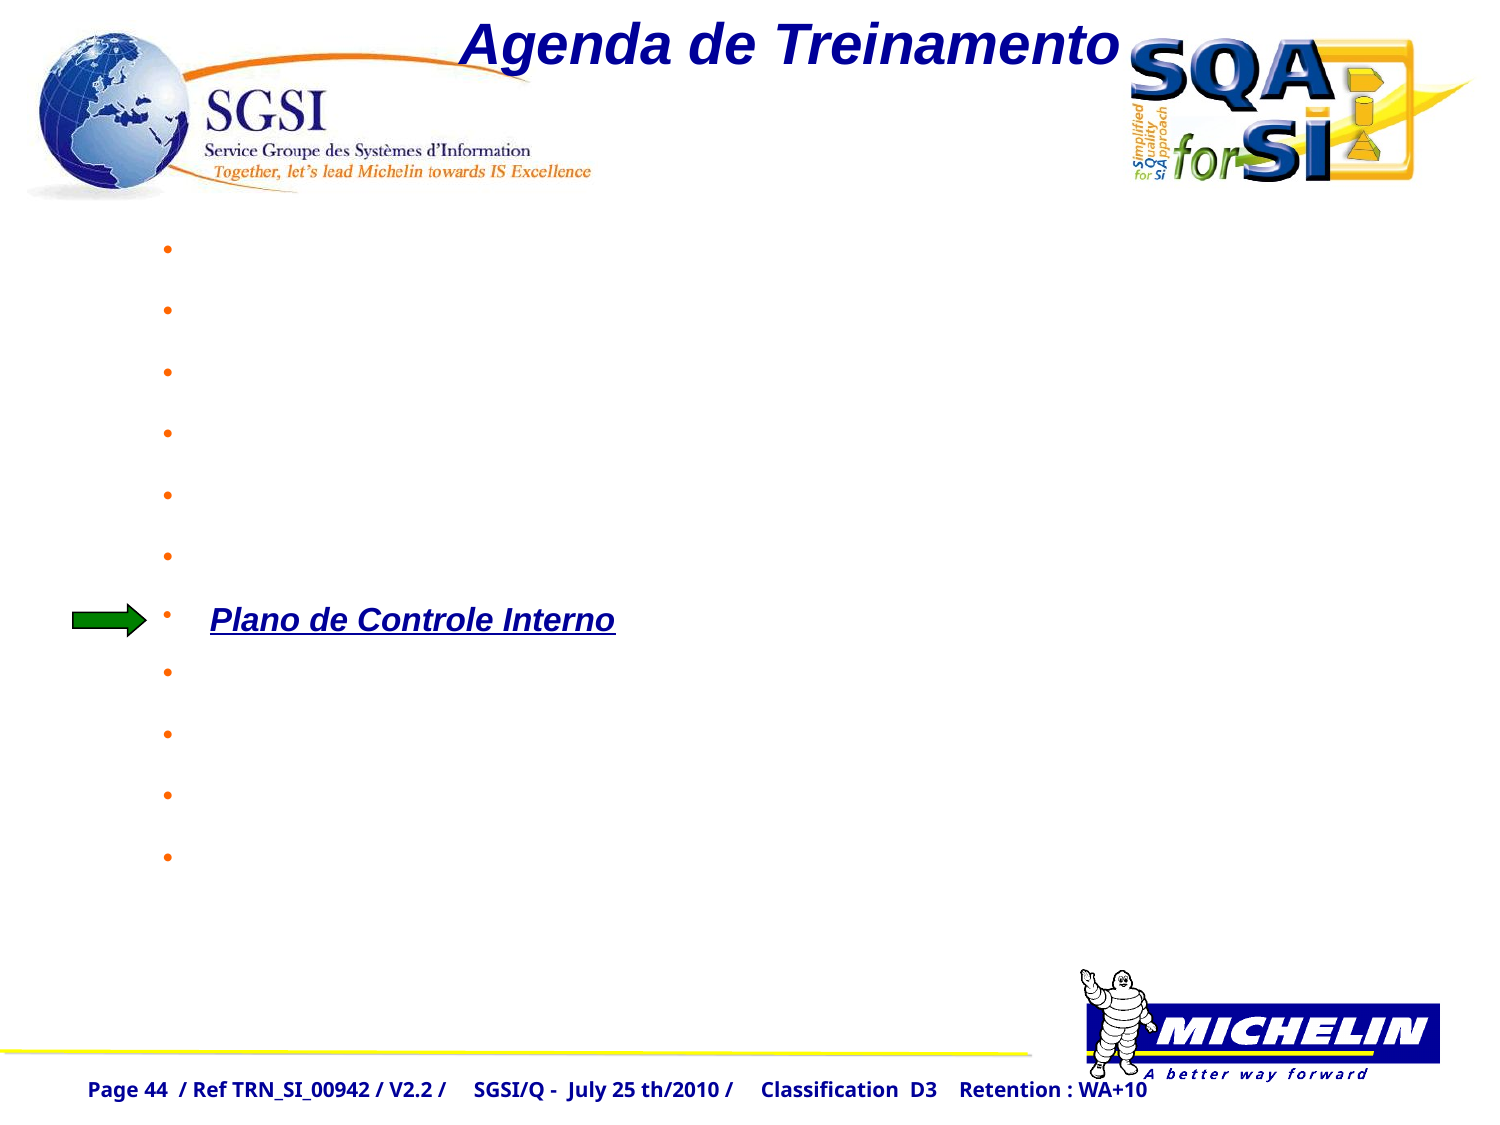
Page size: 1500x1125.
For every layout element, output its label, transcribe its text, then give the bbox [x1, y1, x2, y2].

text_box [72, 604, 146, 636]
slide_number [87, 1076, 1344, 1123]
picture [27, 20, 598, 201]
picture [1110, 18, 1494, 201]
text_box Agenda de Treinamento [369, 0, 1137, 84]
picture [1027, 944, 1500, 1123]
list Qualidade de Abordagem “simplificado”: O que, Porque, Como ? SGSI Estratégia de Qualidade SGSI Processo de Mapa SQA for SI portal Processo de Melhoria de Governança A Organização RGQE e Qualidade Plano de Controle Interno Gestão de PESSOAS e Desenvolvimento Medição de desempenho Gestão de Riscos e Gestão De Crises Sua Contribuição par uma "Abordagem de Qualidade Simplificado for SI" [72, 214, 1400, 1052]
